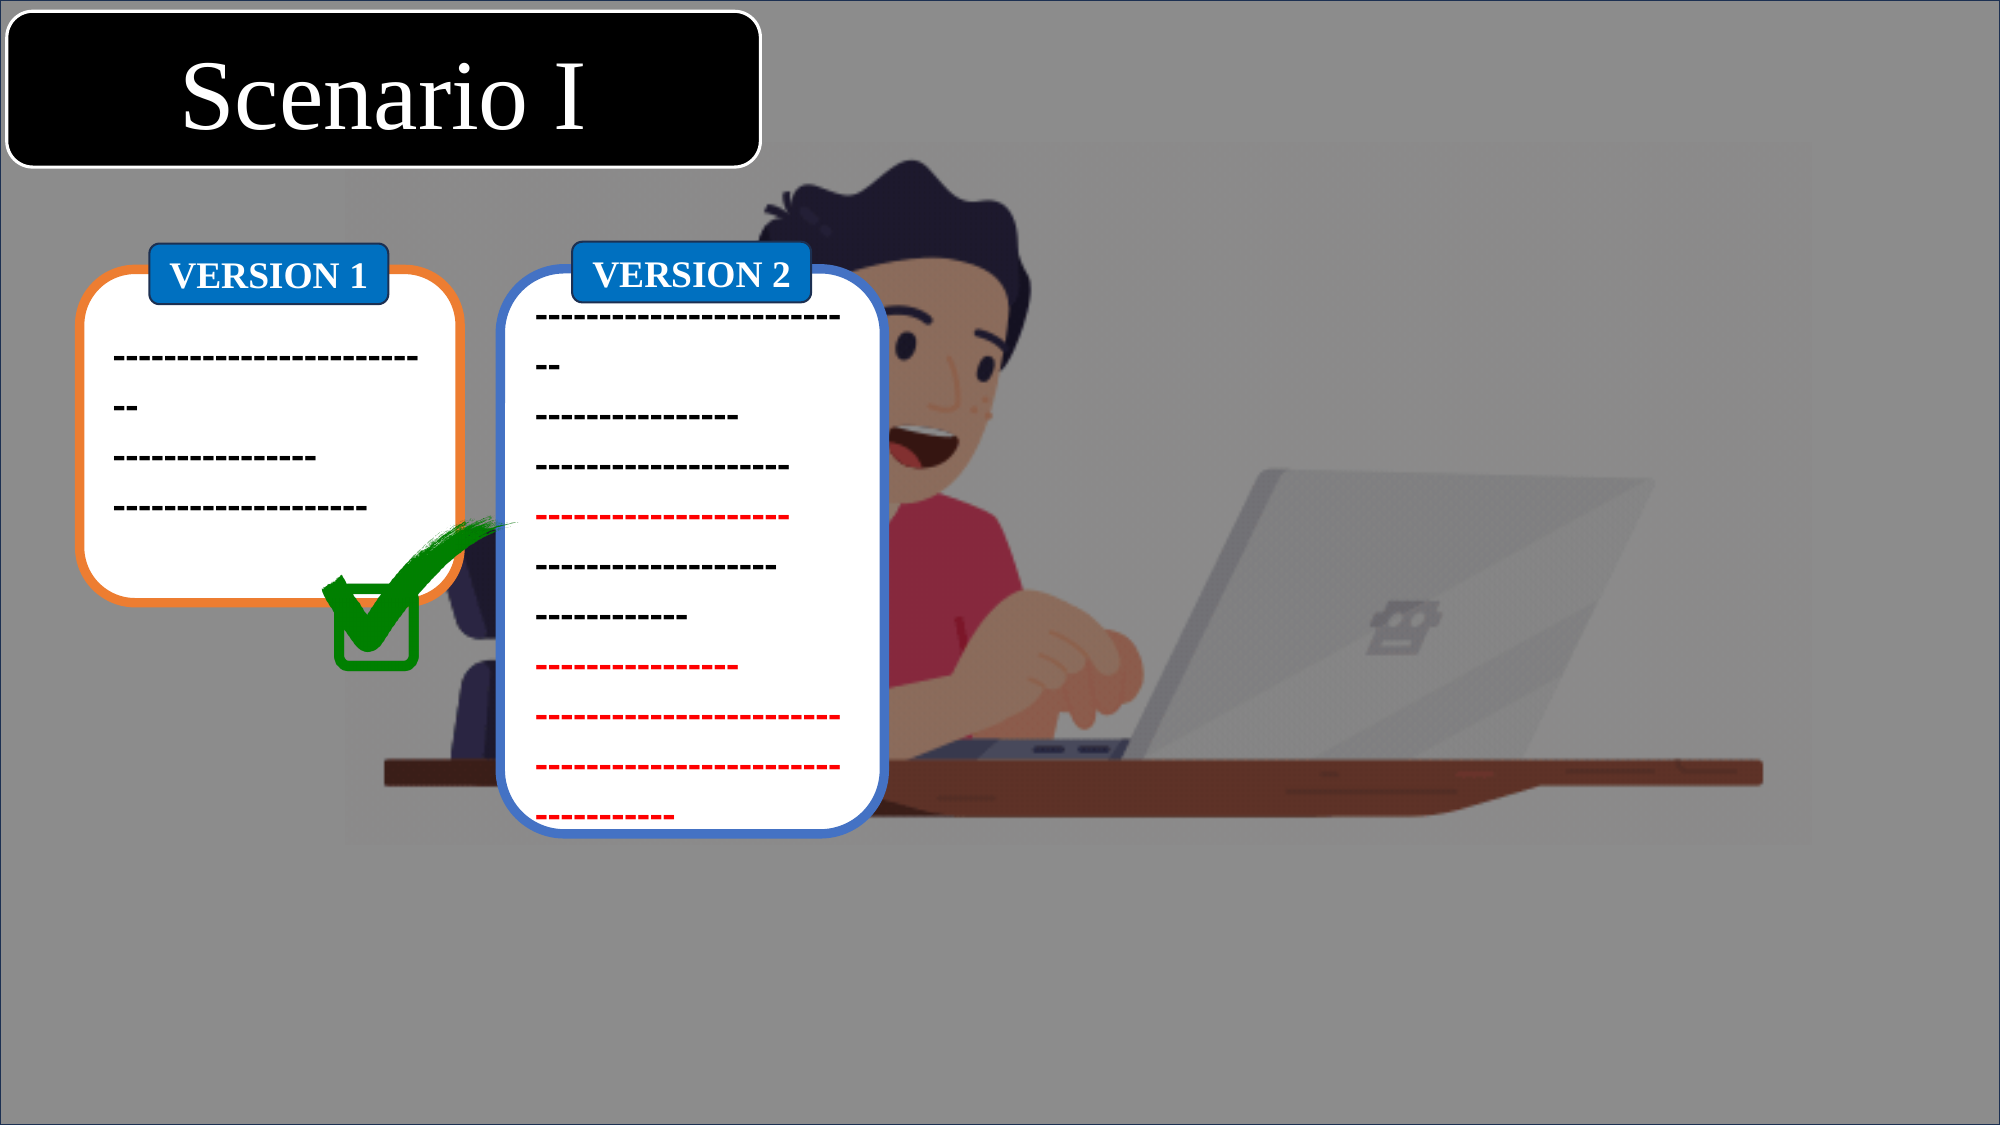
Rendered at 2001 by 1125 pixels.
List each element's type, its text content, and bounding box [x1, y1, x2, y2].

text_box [79, 269, 461, 603]
text_box [0, 0, 2000, 1125]
picture [307, 142, 1813, 845]
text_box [500, 268, 885, 851]
text_box VERSION 1 [149, 243, 339, 267]
text_box Scenario I [6, 11, 761, 168]
